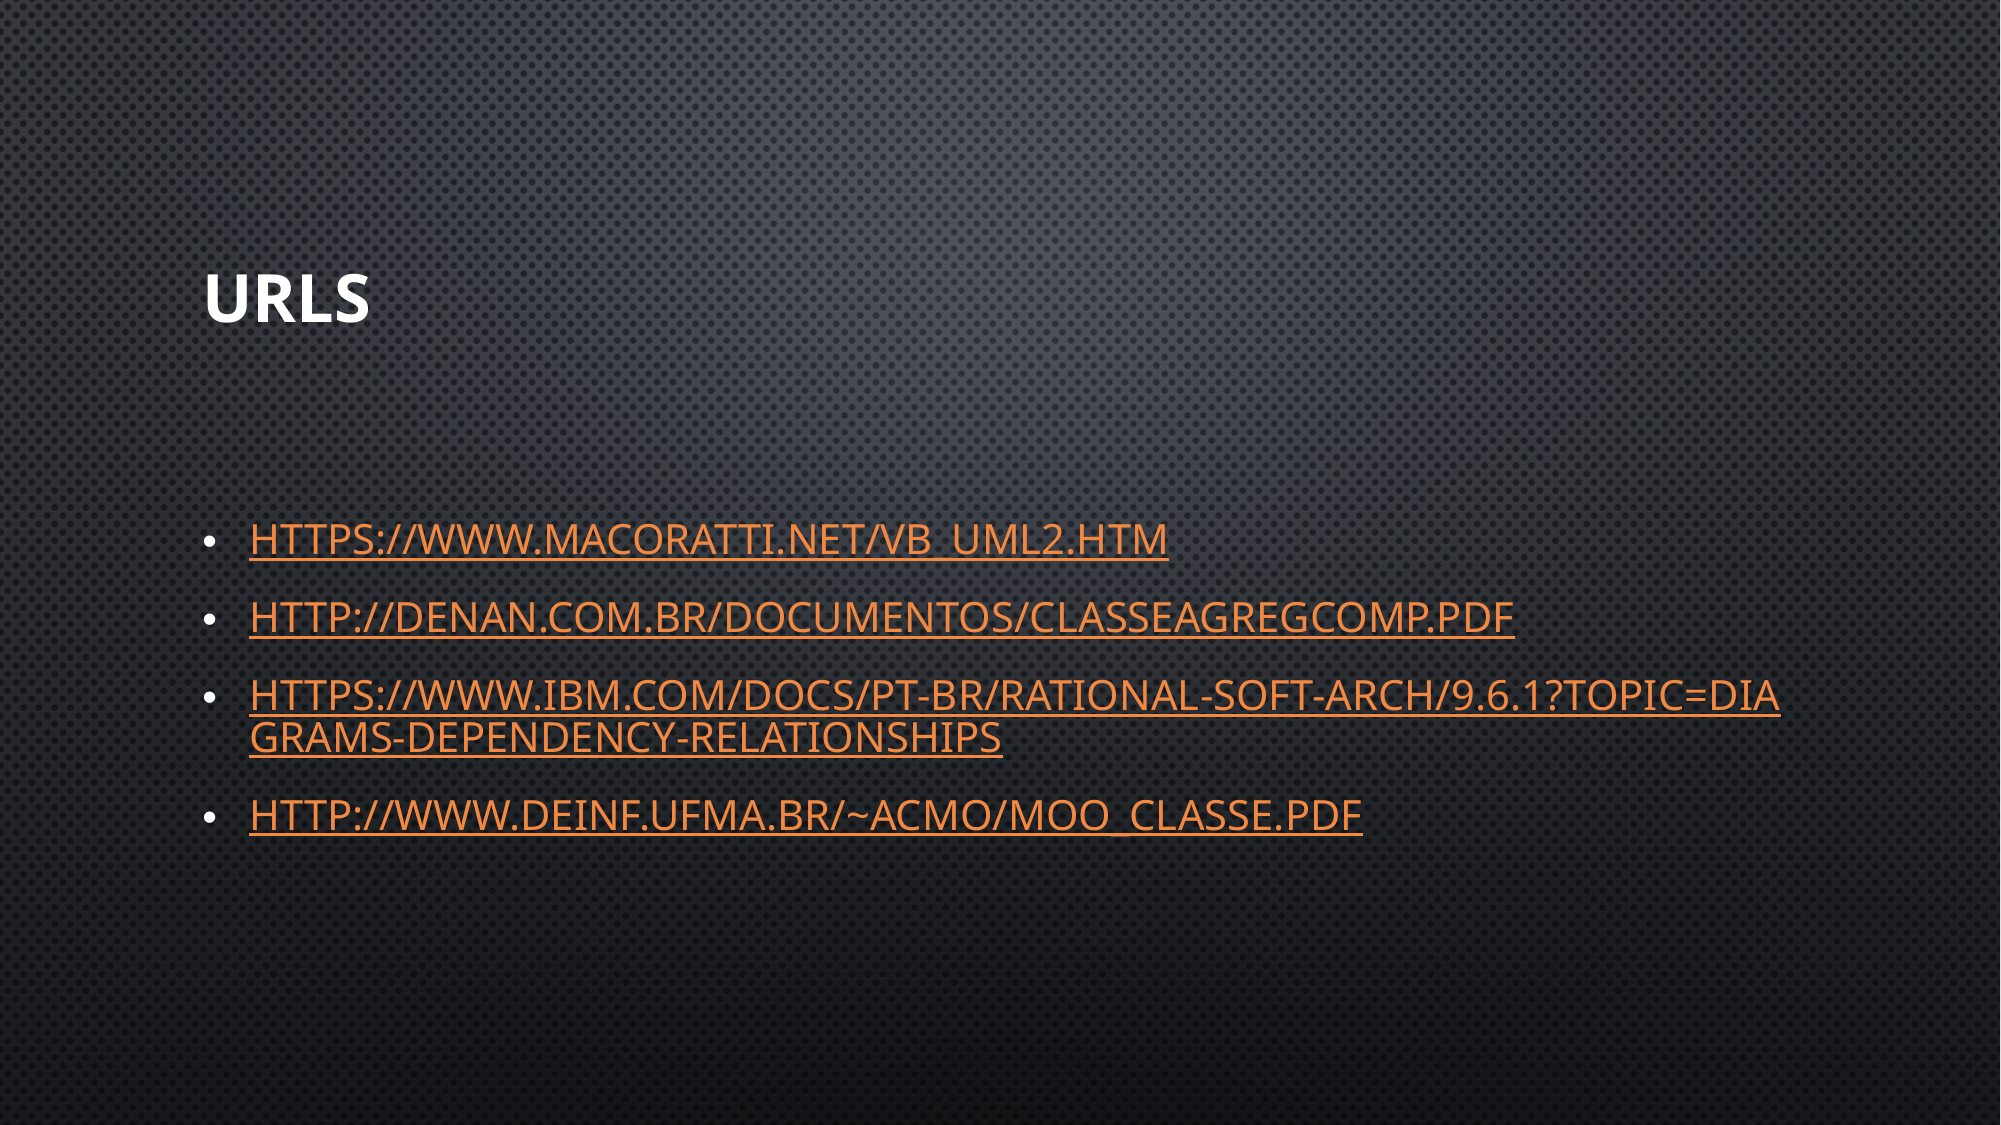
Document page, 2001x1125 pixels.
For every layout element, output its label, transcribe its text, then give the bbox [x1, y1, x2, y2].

list https://www.macoratti.net/vb_uml2.htm http://denan.com.br/documentos/ClasseAgregComp.pdf https://www.ibm.com/docs/pt-br/rational-soft-arch/9.6.1?topic=diagrams-dependency-relationships http://www.deinf.ufma.br/~acmo/MOO_Classe.pdf [187, 437, 1813, 950]
title URLS [187, 99, 1813, 413]
